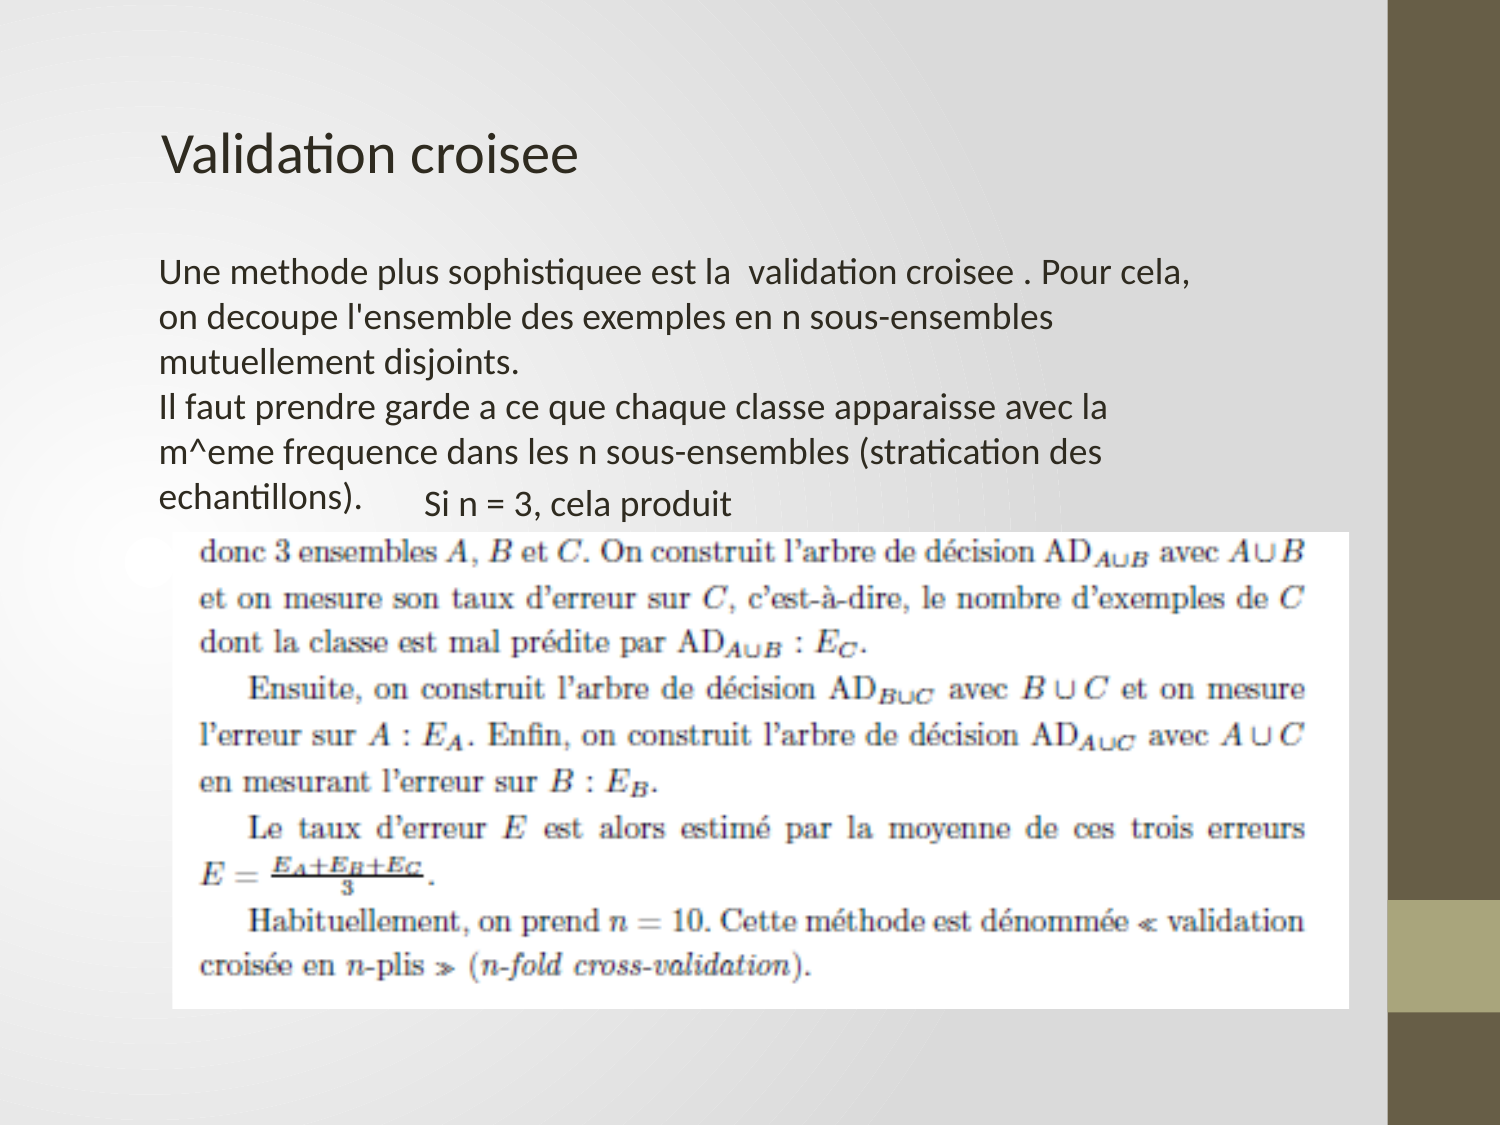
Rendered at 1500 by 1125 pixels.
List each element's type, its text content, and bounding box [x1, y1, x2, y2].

picture [171, 531, 1350, 1009]
text_box Validation croisee [146, 107, 595, 193]
text_box Si n = 3, cela produit [409, 471, 748, 524]
text_box Une methode plus sophistiquee est la validation croisee . Pour cela, on decoupe l'ensemble des exemples en n sous-ensembles mutuellement disjoints. Il faut prendre garde a ce que chaque classe apparaisse avec la m^eme frequence dans les n sous-ensembles (stratication des echantillons). [143, 239, 1249, 525]
